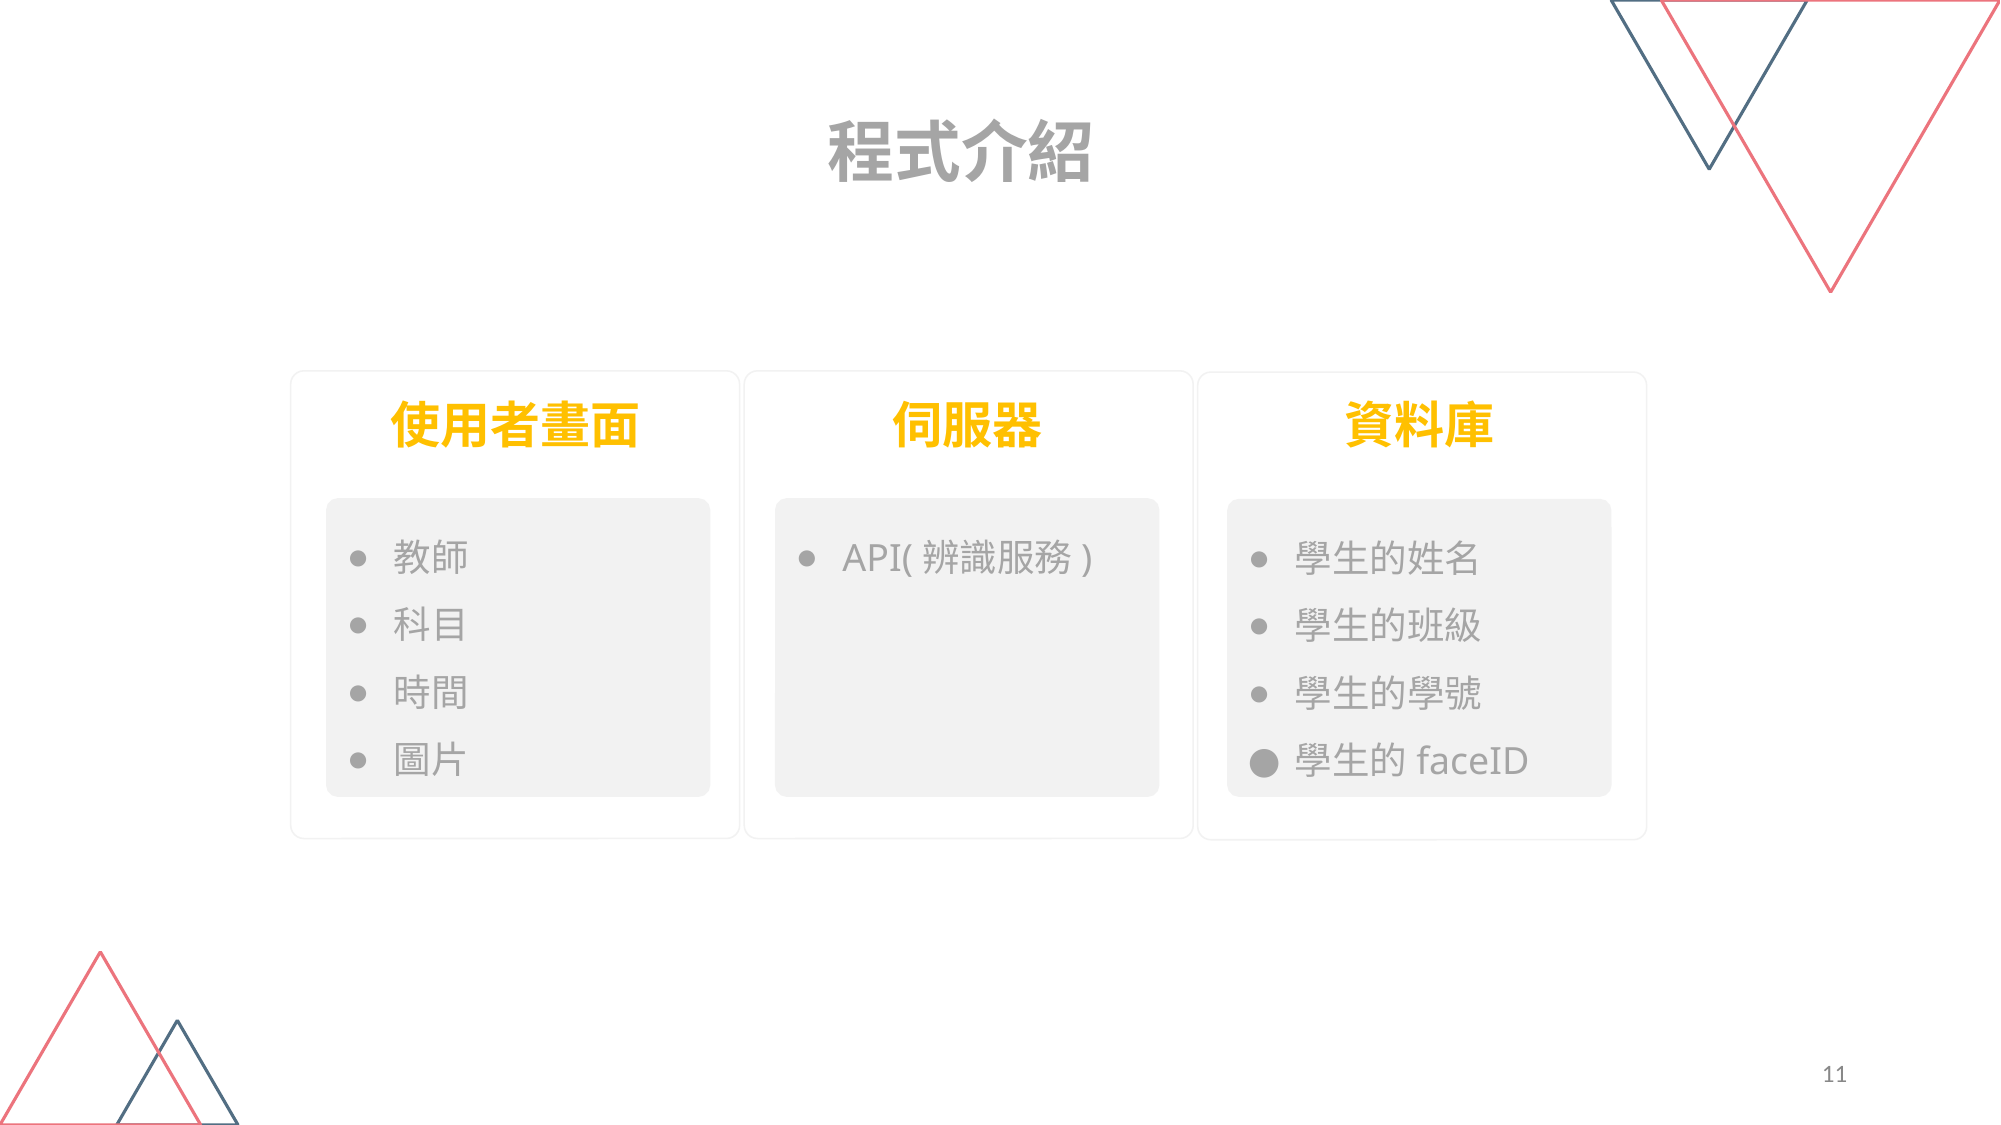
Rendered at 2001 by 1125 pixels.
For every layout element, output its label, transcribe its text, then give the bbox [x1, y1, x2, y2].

text_box [1197, 372, 1647, 840]
text_box [159, 1020, 239, 1125]
text_box [744, 370, 1194, 839]
title 程式介紹 [286, 93, 1637, 199]
text_box [1661, 0, 2000, 293]
slide_number 11 [1412, 1042, 1863, 1103]
text_box [0, 951, 201, 1125]
text_box [1611, 0, 1734, 170]
text_box [290, 370, 740, 839]
